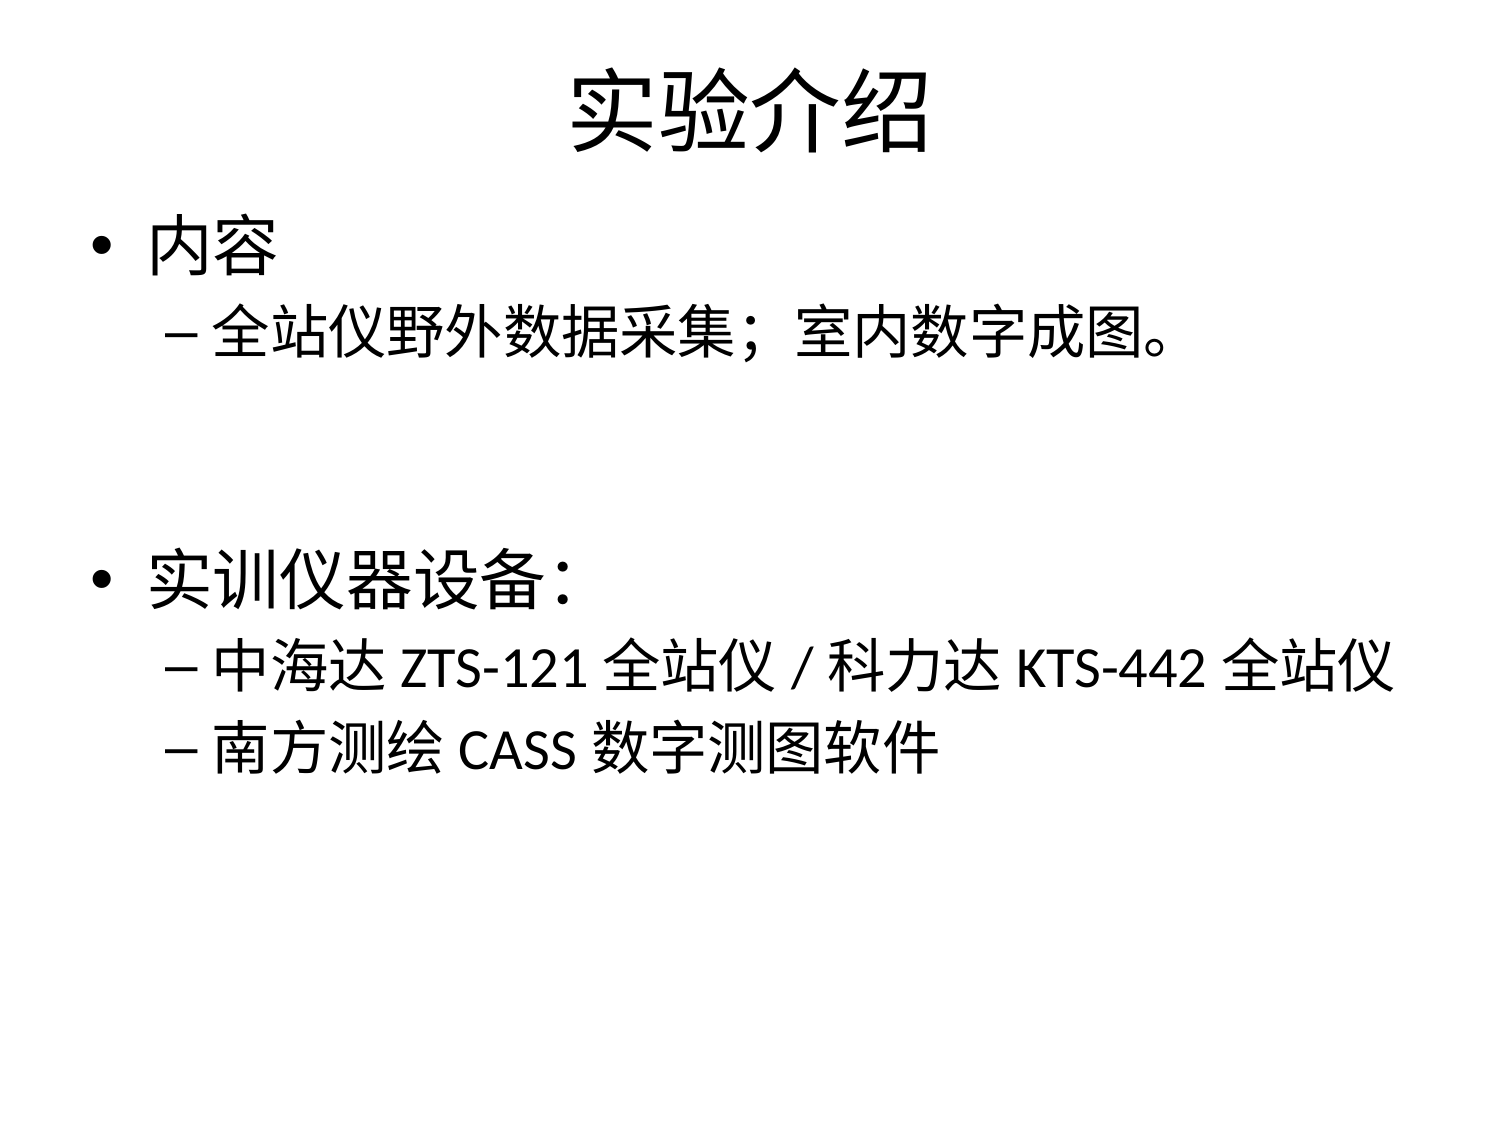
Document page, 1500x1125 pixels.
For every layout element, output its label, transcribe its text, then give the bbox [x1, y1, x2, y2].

list 内容 全站仪野外数据采集；室内数字成图。 实训仪器设备： 中海达ZTS-121全站仪/科力达KTS-442全站仪 南方测绘CASS数字测图软件 [75, 196, 1425, 1005]
title 实验介绍 [75, 45, 1425, 173]
